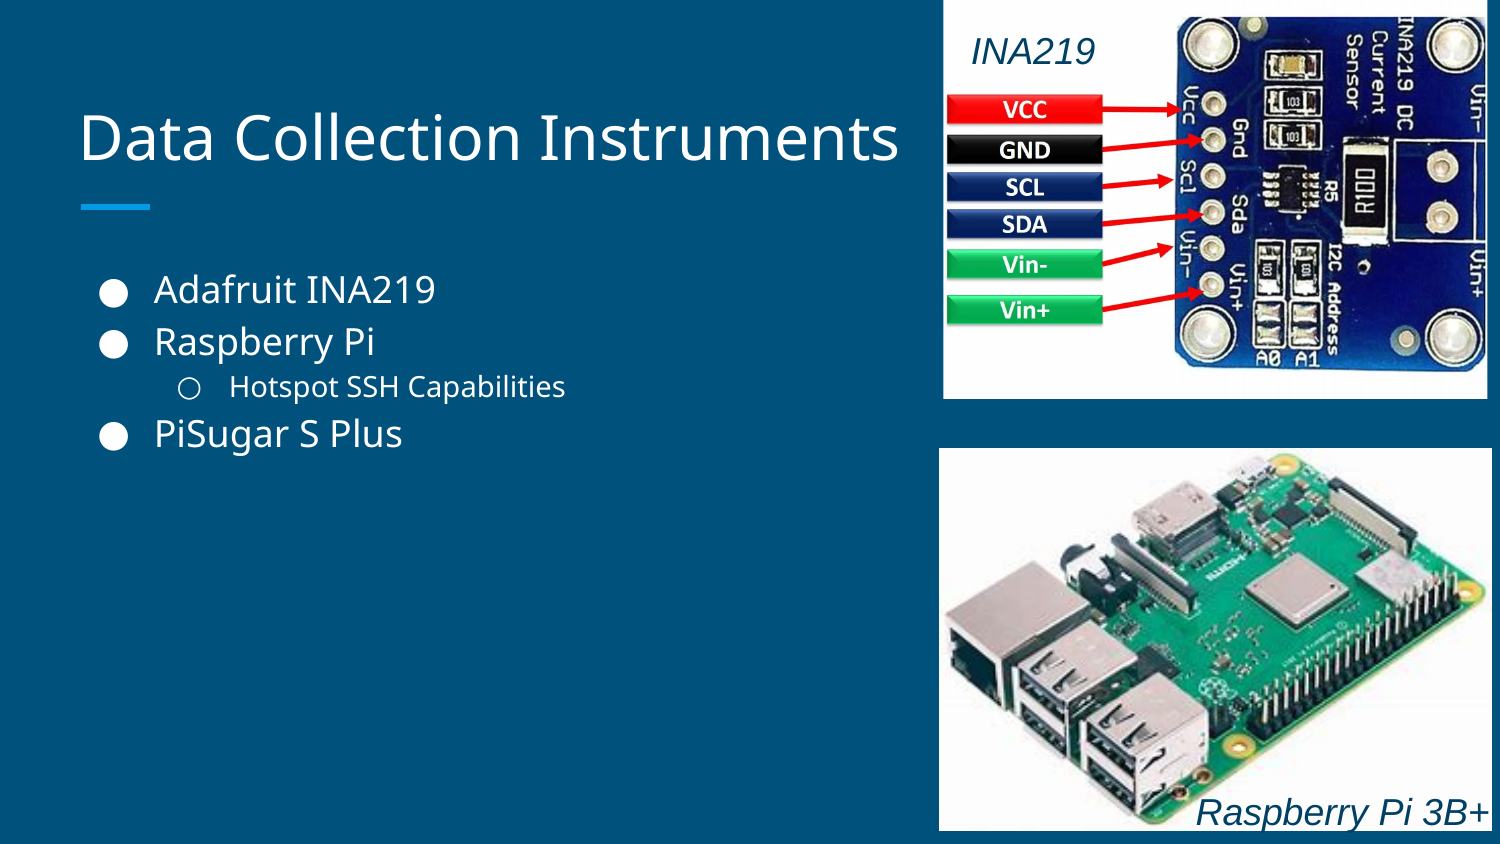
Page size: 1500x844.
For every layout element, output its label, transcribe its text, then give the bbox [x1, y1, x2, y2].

title Data Collection Instruments [63, 75, 937, 188]
picture [940, 449, 1491, 832]
list Adafruit INA219 Raspberry Pi Hotspot SSH Capabilities PiSugar S Plus [63, 244, 1437, 750]
picture [944, 0, 1487, 398]
